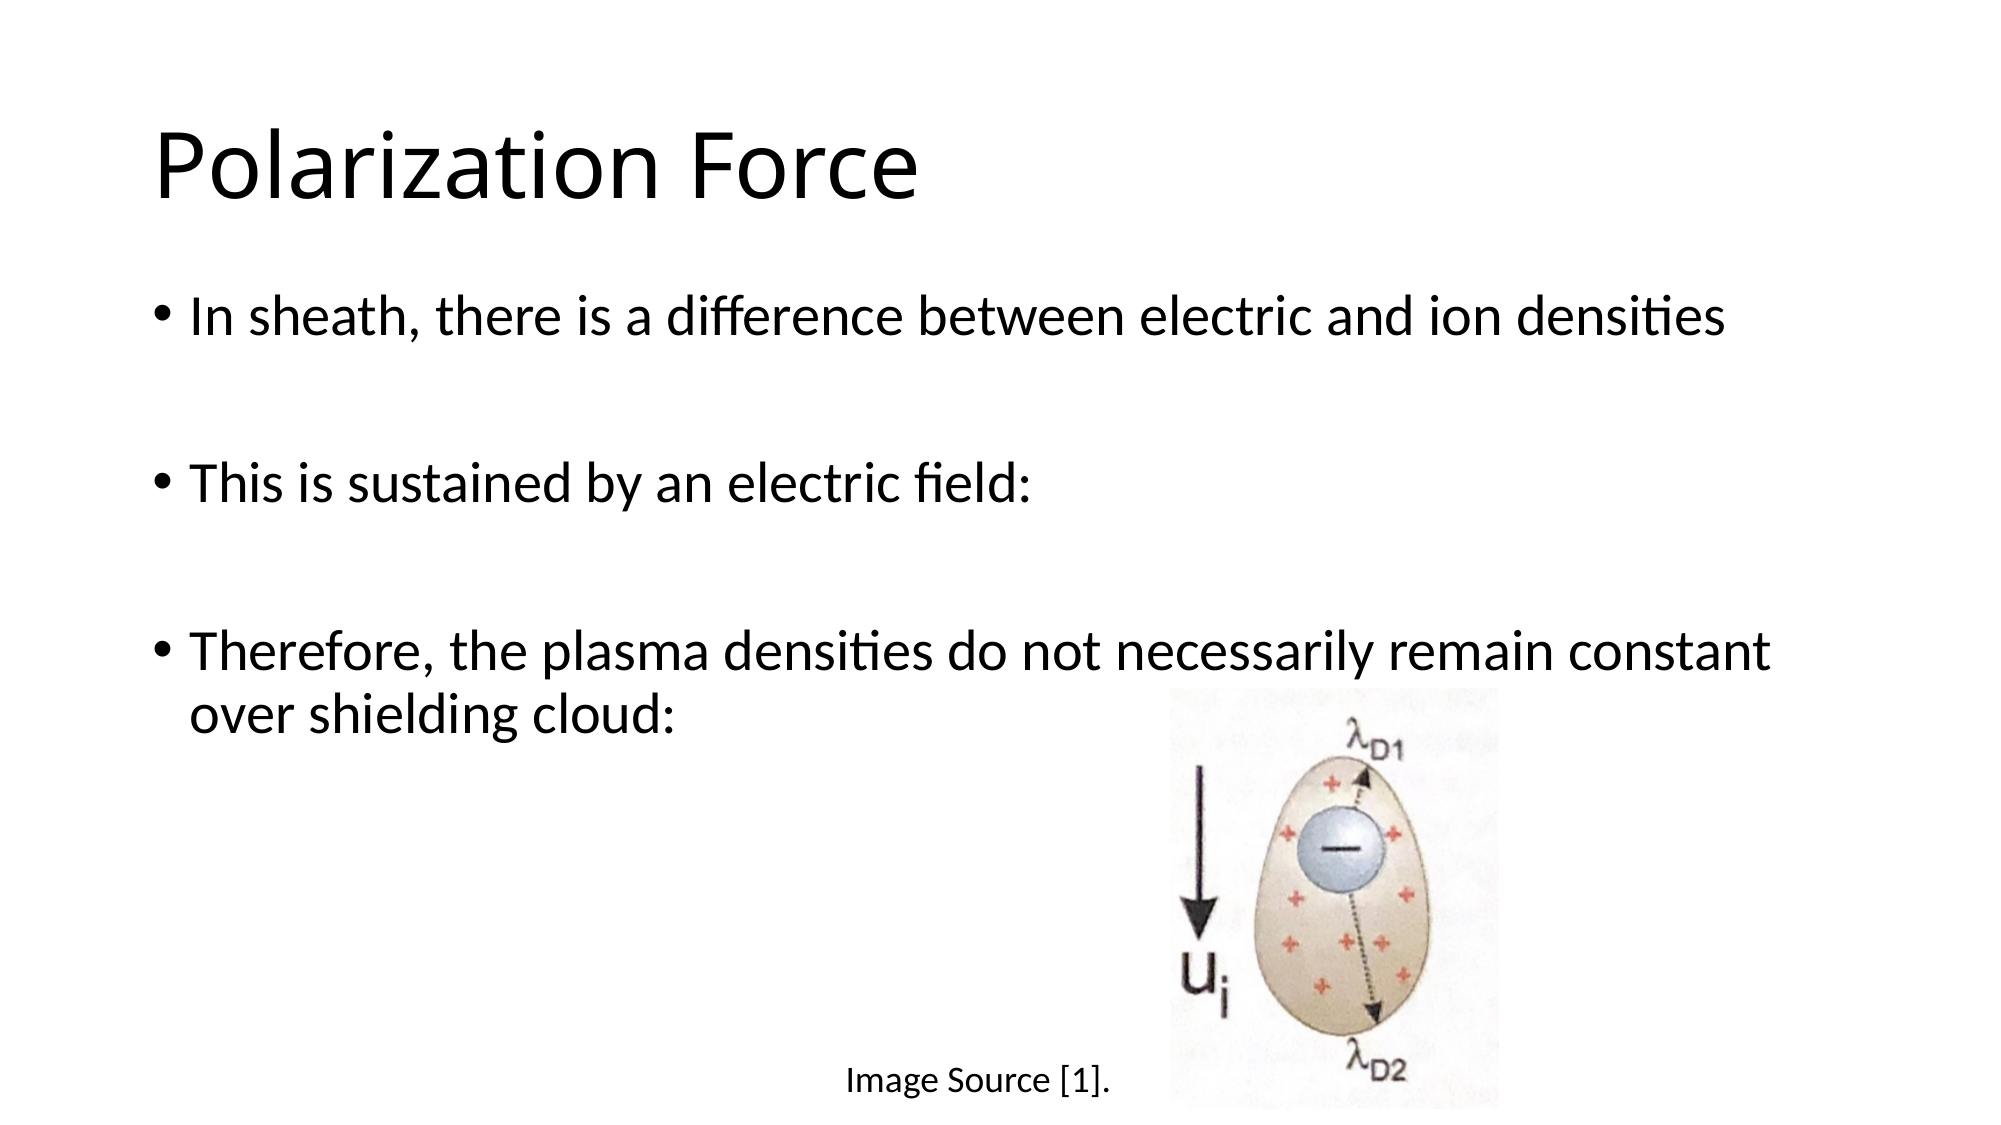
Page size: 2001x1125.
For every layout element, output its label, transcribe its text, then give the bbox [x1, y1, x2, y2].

text_box Image Source [1]. [830, 1047, 1127, 1108]
picture [1170, 688, 1499, 1109]
title Polarization Force [137, 59, 1863, 278]
